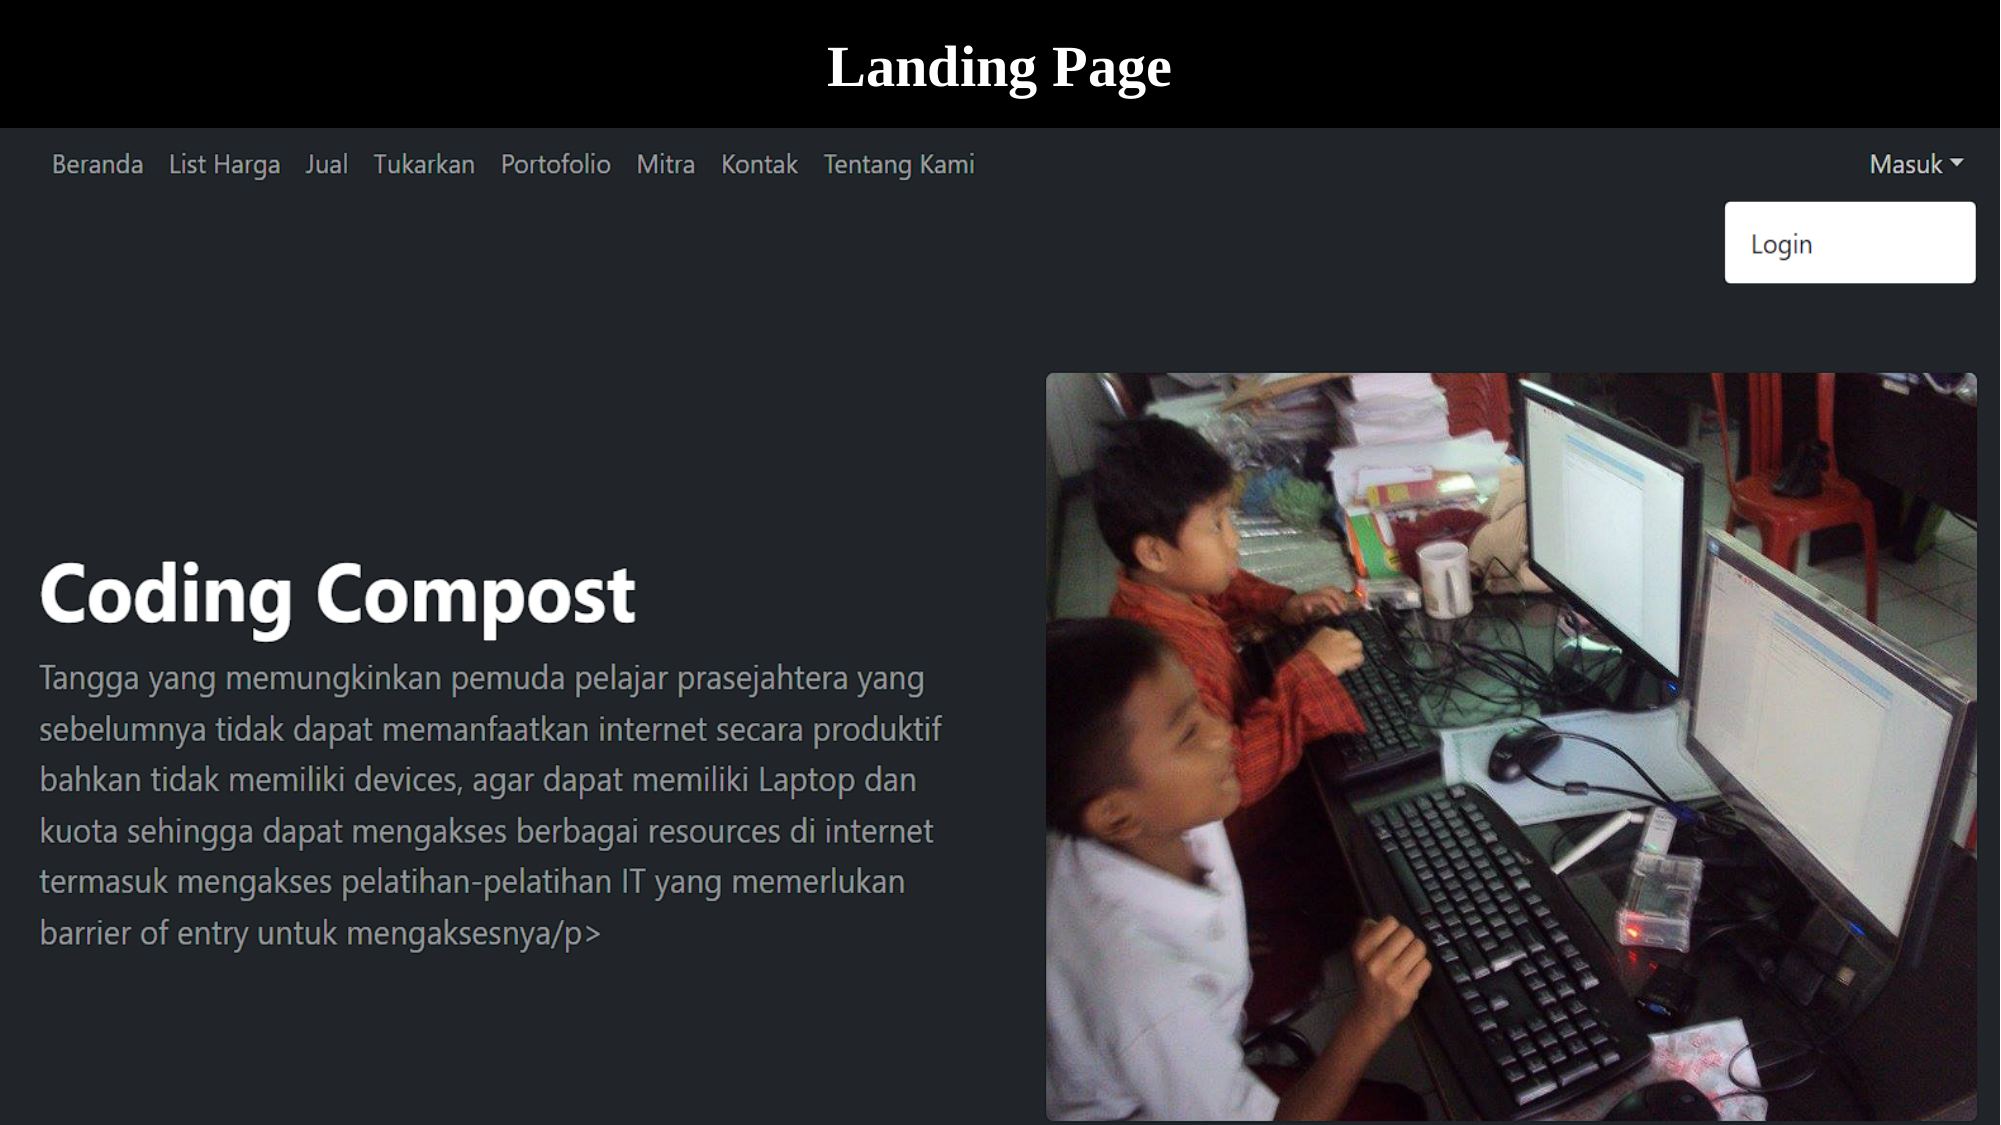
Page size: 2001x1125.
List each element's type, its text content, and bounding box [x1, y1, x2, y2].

text_box Landing Page [0, 0, 2000, 111]
picture [0, 111, 2000, 1125]
